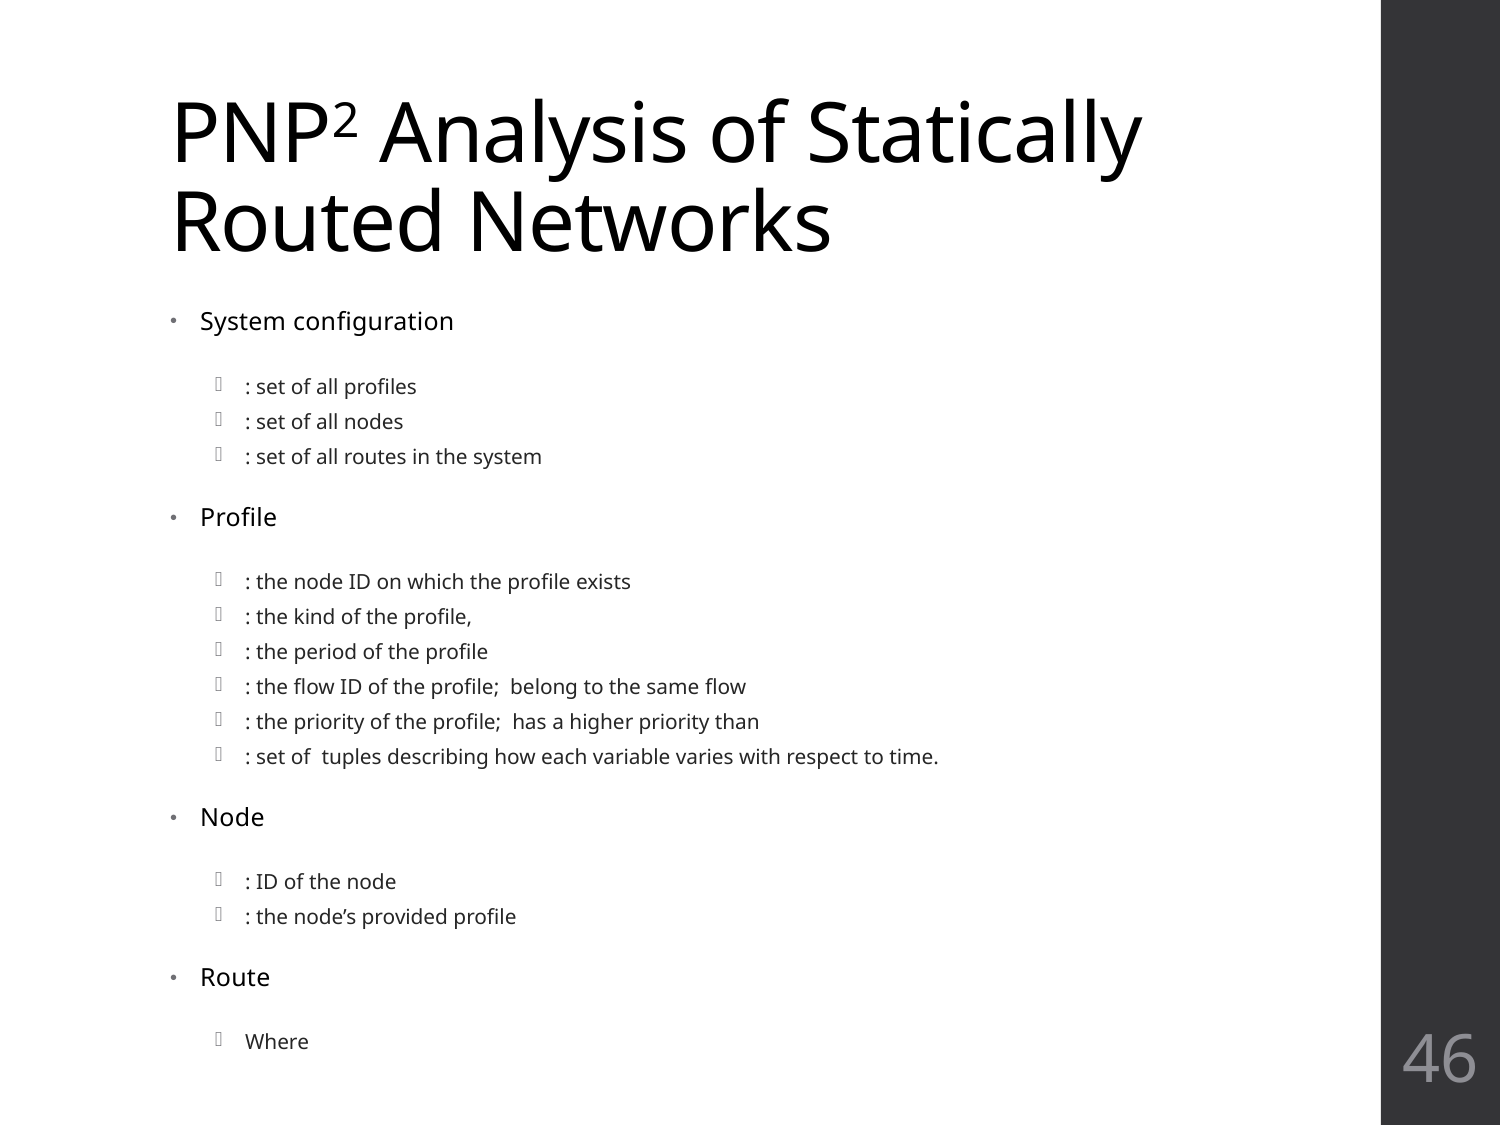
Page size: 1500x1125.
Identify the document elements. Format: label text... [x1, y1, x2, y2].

slide_number 46 [1384, 1012, 1498, 1110]
title PNP2 Analysis of Statically Routed Networks [155, 60, 1348, 278]
